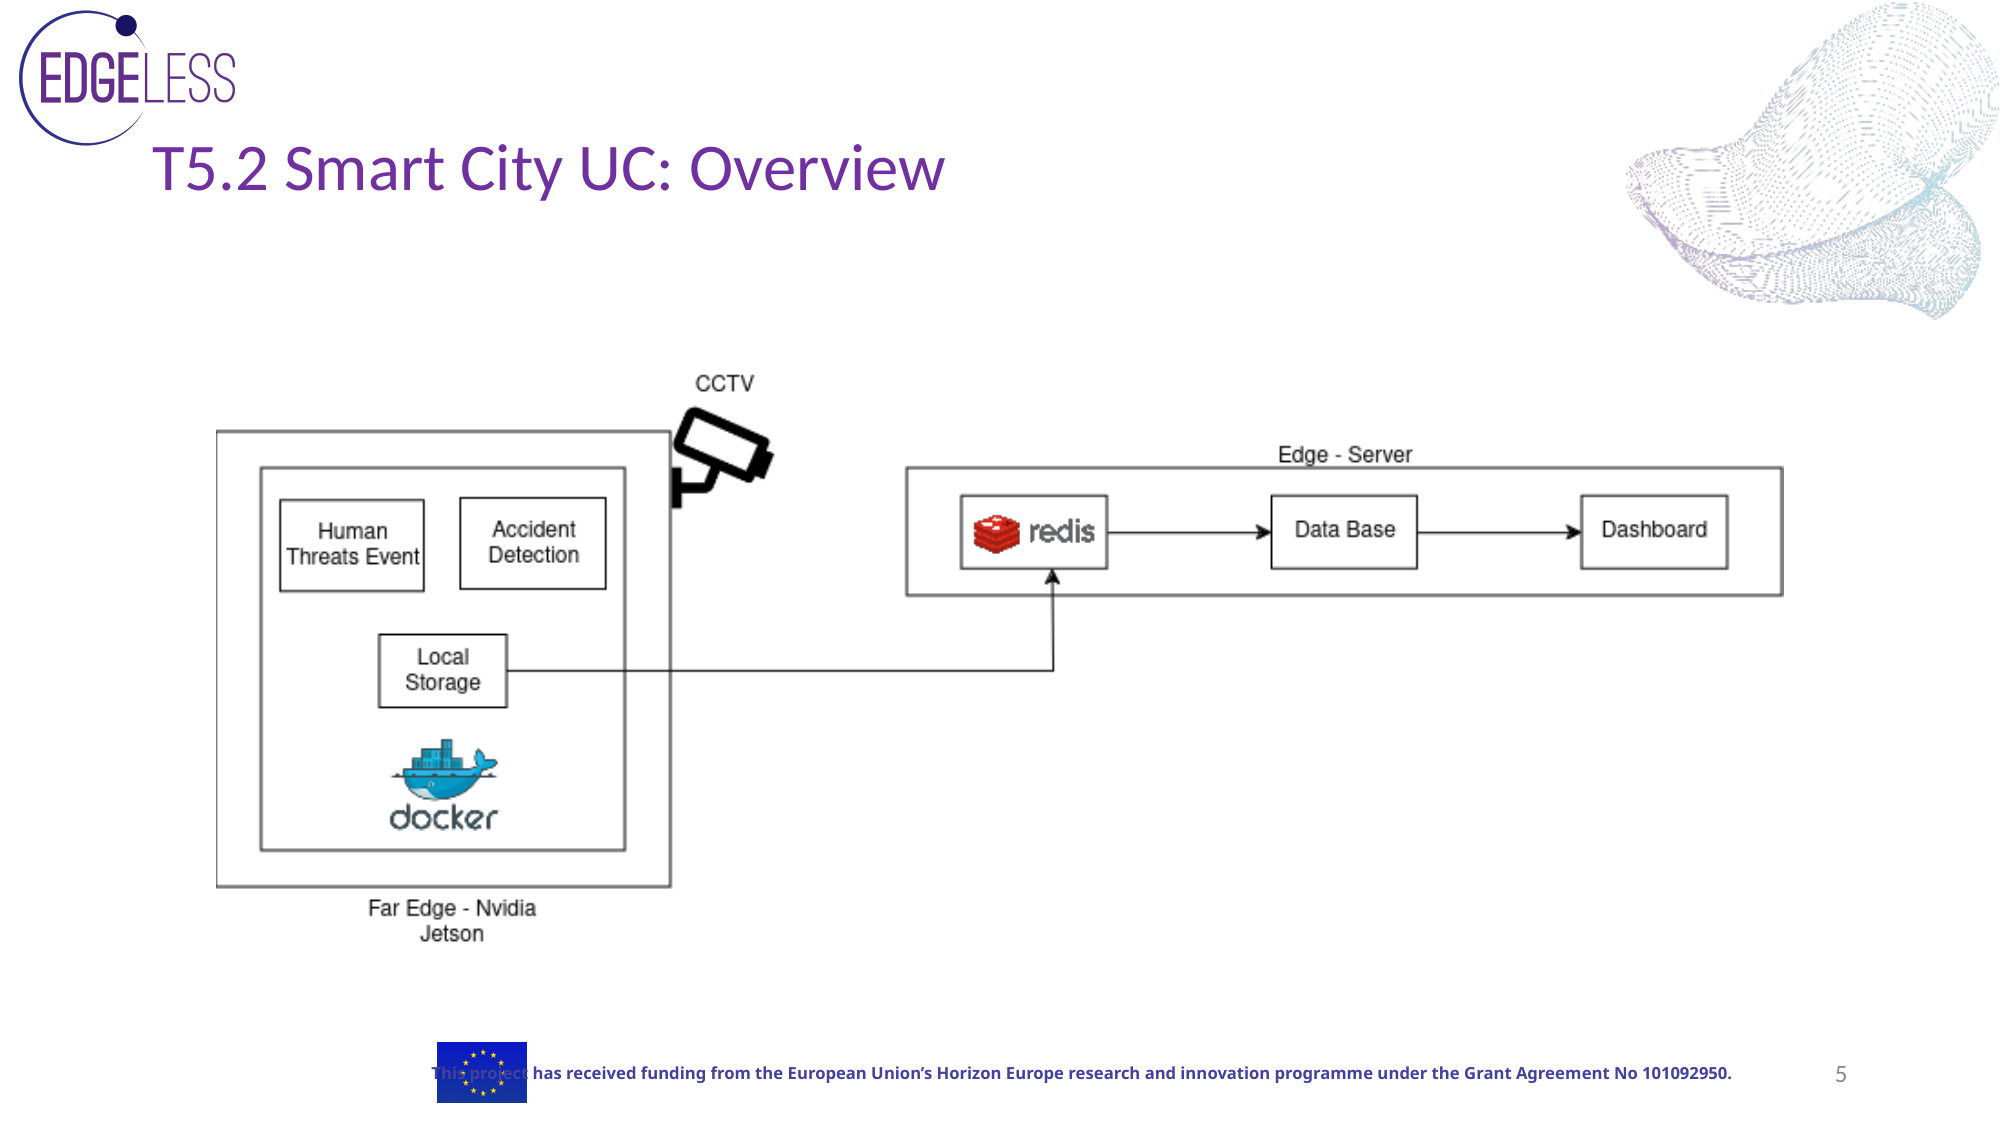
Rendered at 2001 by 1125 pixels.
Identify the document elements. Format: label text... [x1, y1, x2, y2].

picture [437, 1042, 527, 1103]
slide_number ‹#› [1412, 1042, 1863, 1103]
title T5.2 Smart City UC: Overview [137, 59, 1863, 278]
picture [216, 359, 1784, 961]
picture [19, 10, 235, 146]
